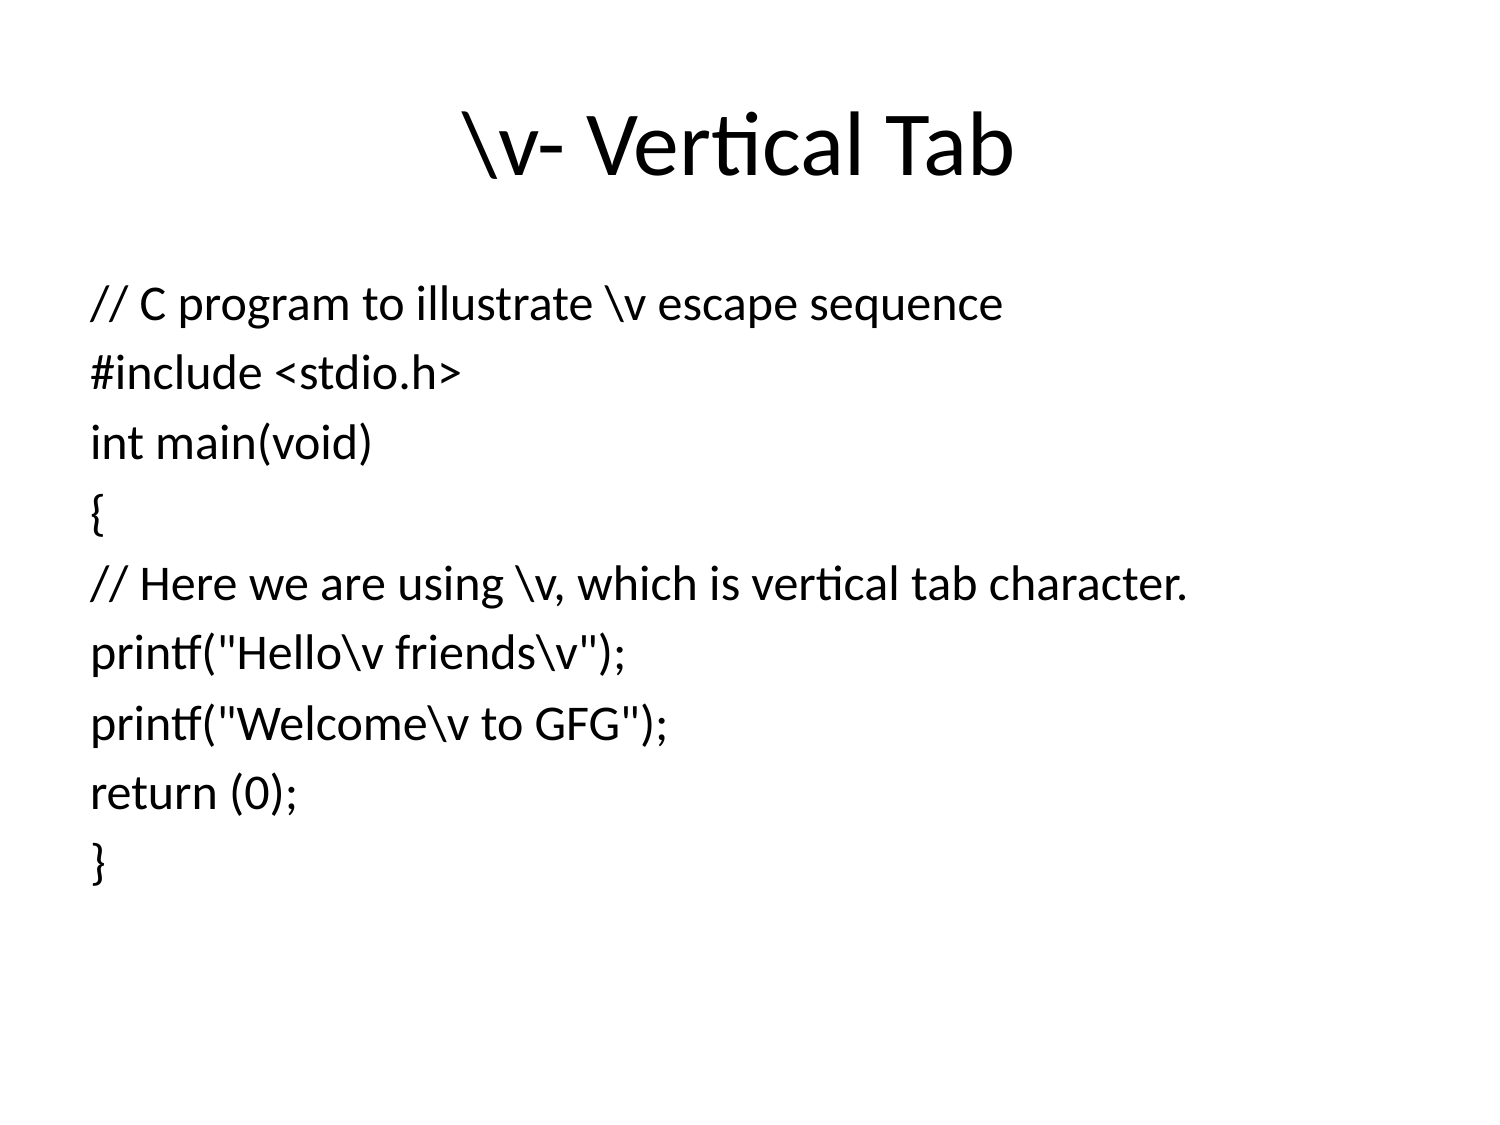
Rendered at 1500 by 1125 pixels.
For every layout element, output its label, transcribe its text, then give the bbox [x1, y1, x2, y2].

list // C program to illustrate \v escape sequence #include <stdio.h> int main(void) { // Here we are using \v, which is vertical tab character. printf("Hello\v friends\v"); printf("Welcome\v to GFG"); return (0); } [75, 262, 1425, 1005]
title \v- Vertical Tab [75, 45, 1425, 233]
